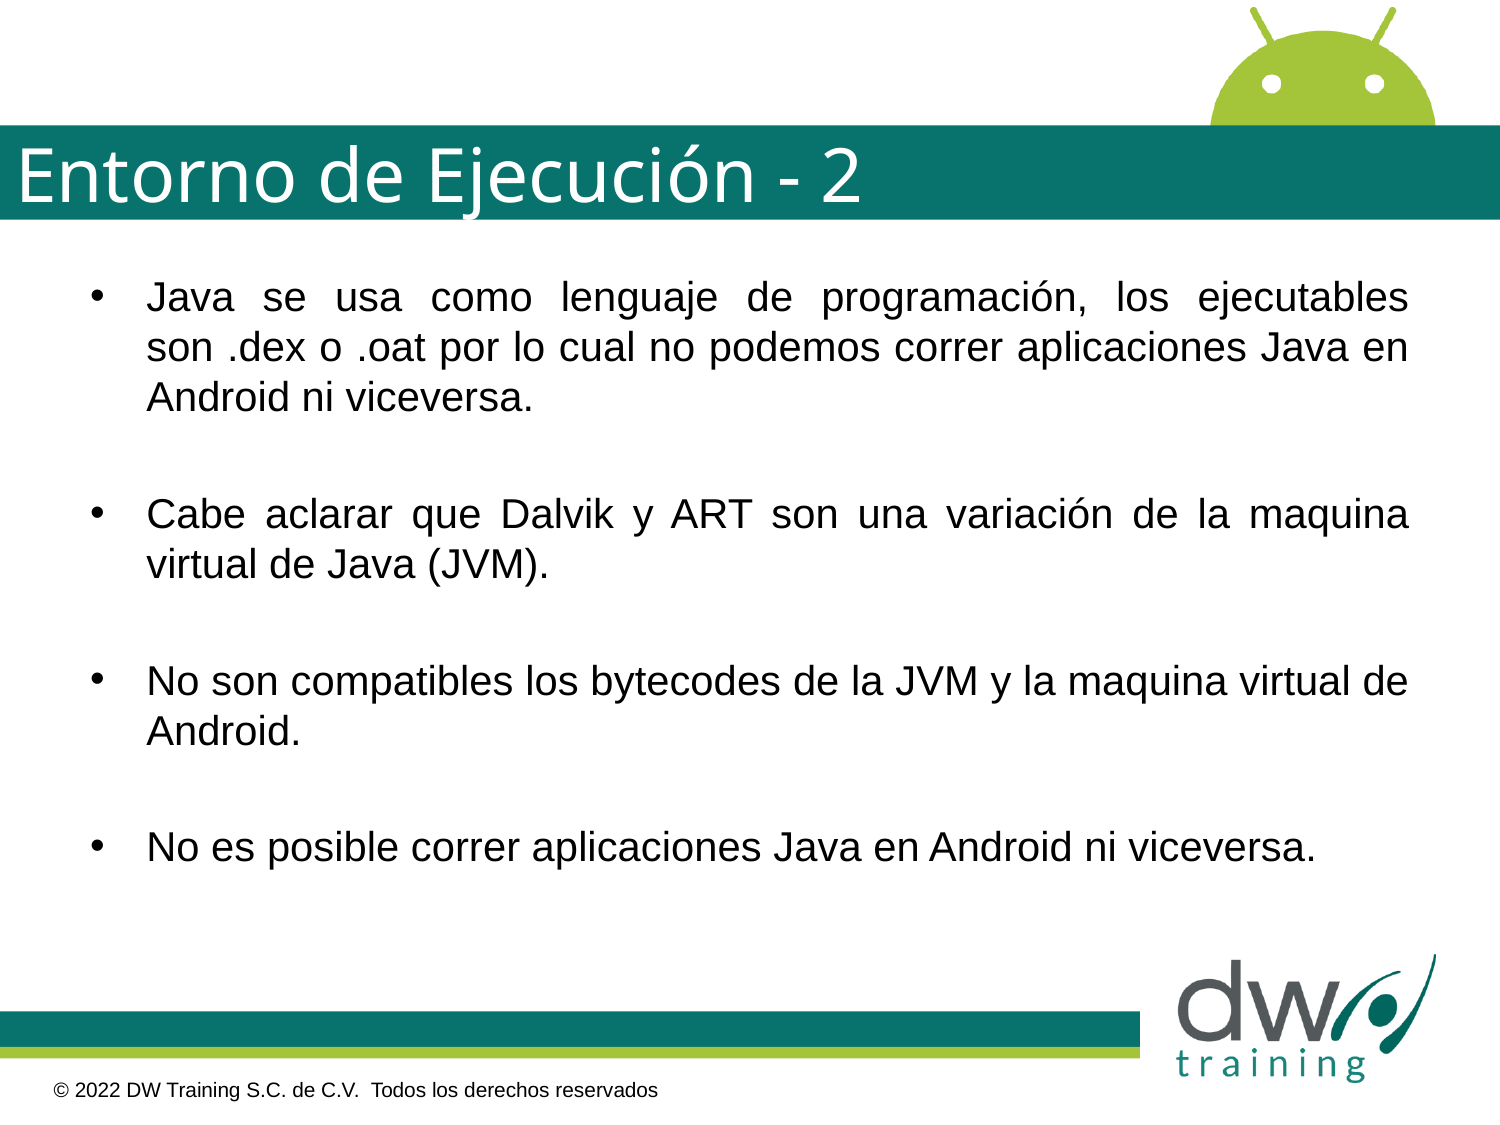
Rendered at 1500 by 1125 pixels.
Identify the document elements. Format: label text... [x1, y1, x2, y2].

title Entorno de Ejecución - 2 [0, 125, 1199, 220]
list Java se usa como lenguaje de programación, los ejecutables son .dex o .oat por lo cual no podemos correr aplicaciones Java en Android ni viceversa. Cabe aclarar que Dalvik y ART son una variación de la maquina virtual de Java (JVM). No son compatibles los bytecodes de la JVM y la maquina virtual de Android. No es posible correr aplicaciones Java en Android ni viceversa. [75, 262, 1425, 1005]
picture [1210, 7, 1436, 125]
picture [1175, 954, 1436, 1083]
